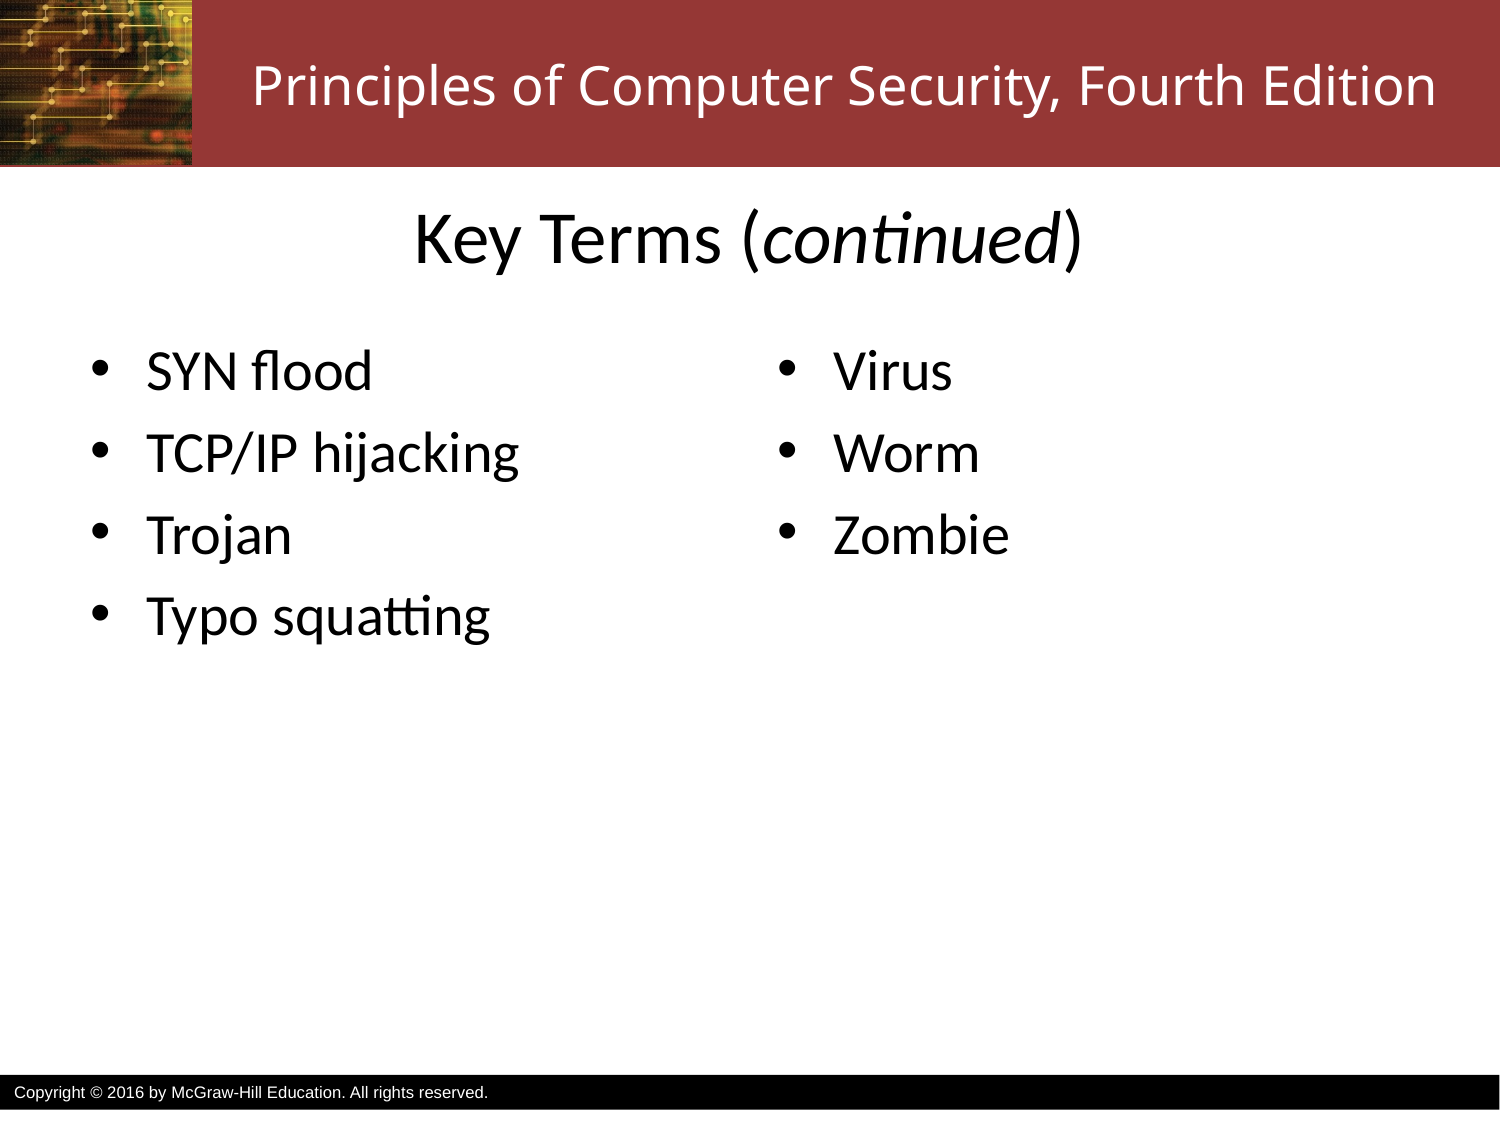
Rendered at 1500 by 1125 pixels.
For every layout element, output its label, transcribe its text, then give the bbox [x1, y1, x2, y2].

text_box Virus Worm Zombie [762, 324, 1425, 1005]
picture [0, 0, 192, 165]
list SYN flood TCP/IP hijacking Trojan Typo squatting [75, 324, 738, 1005]
title Key Terms (continued) [75, 181, 1425, 325]
